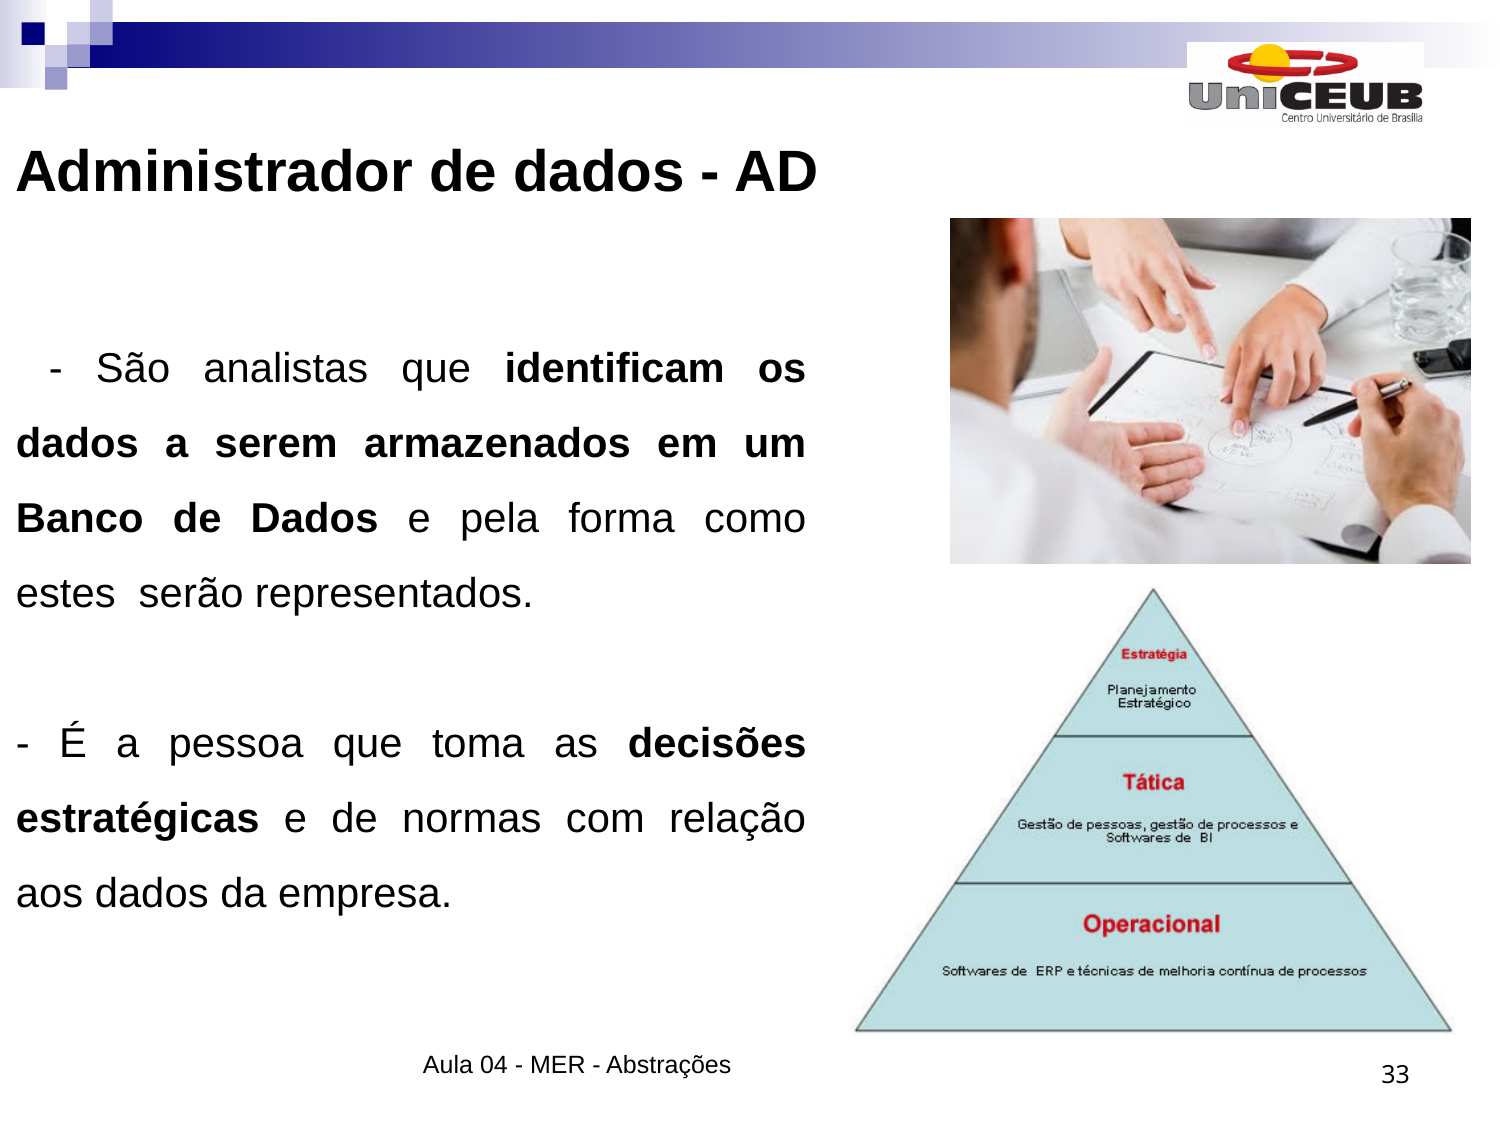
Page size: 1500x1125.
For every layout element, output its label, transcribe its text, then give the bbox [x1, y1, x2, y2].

text_box Aula 04 - MER - Abstrações [340, 1011, 816, 1087]
picture [1186, 42, 1424, 125]
text_box - São analistas que identificam os dados a serem armazenados em um Banco de Dados e pela forma como estes serão representados. - É a pessoa que toma as decisões estratégicas e de normas com relação aos dados da empresa. [0, 308, 822, 392]
title Administrador de dados - AD [0, 137, 1500, 199]
picture [950, 218, 1471, 565]
text_box 33 [1074, 1044, 1425, 1100]
picture [848, 585, 1459, 1036]
